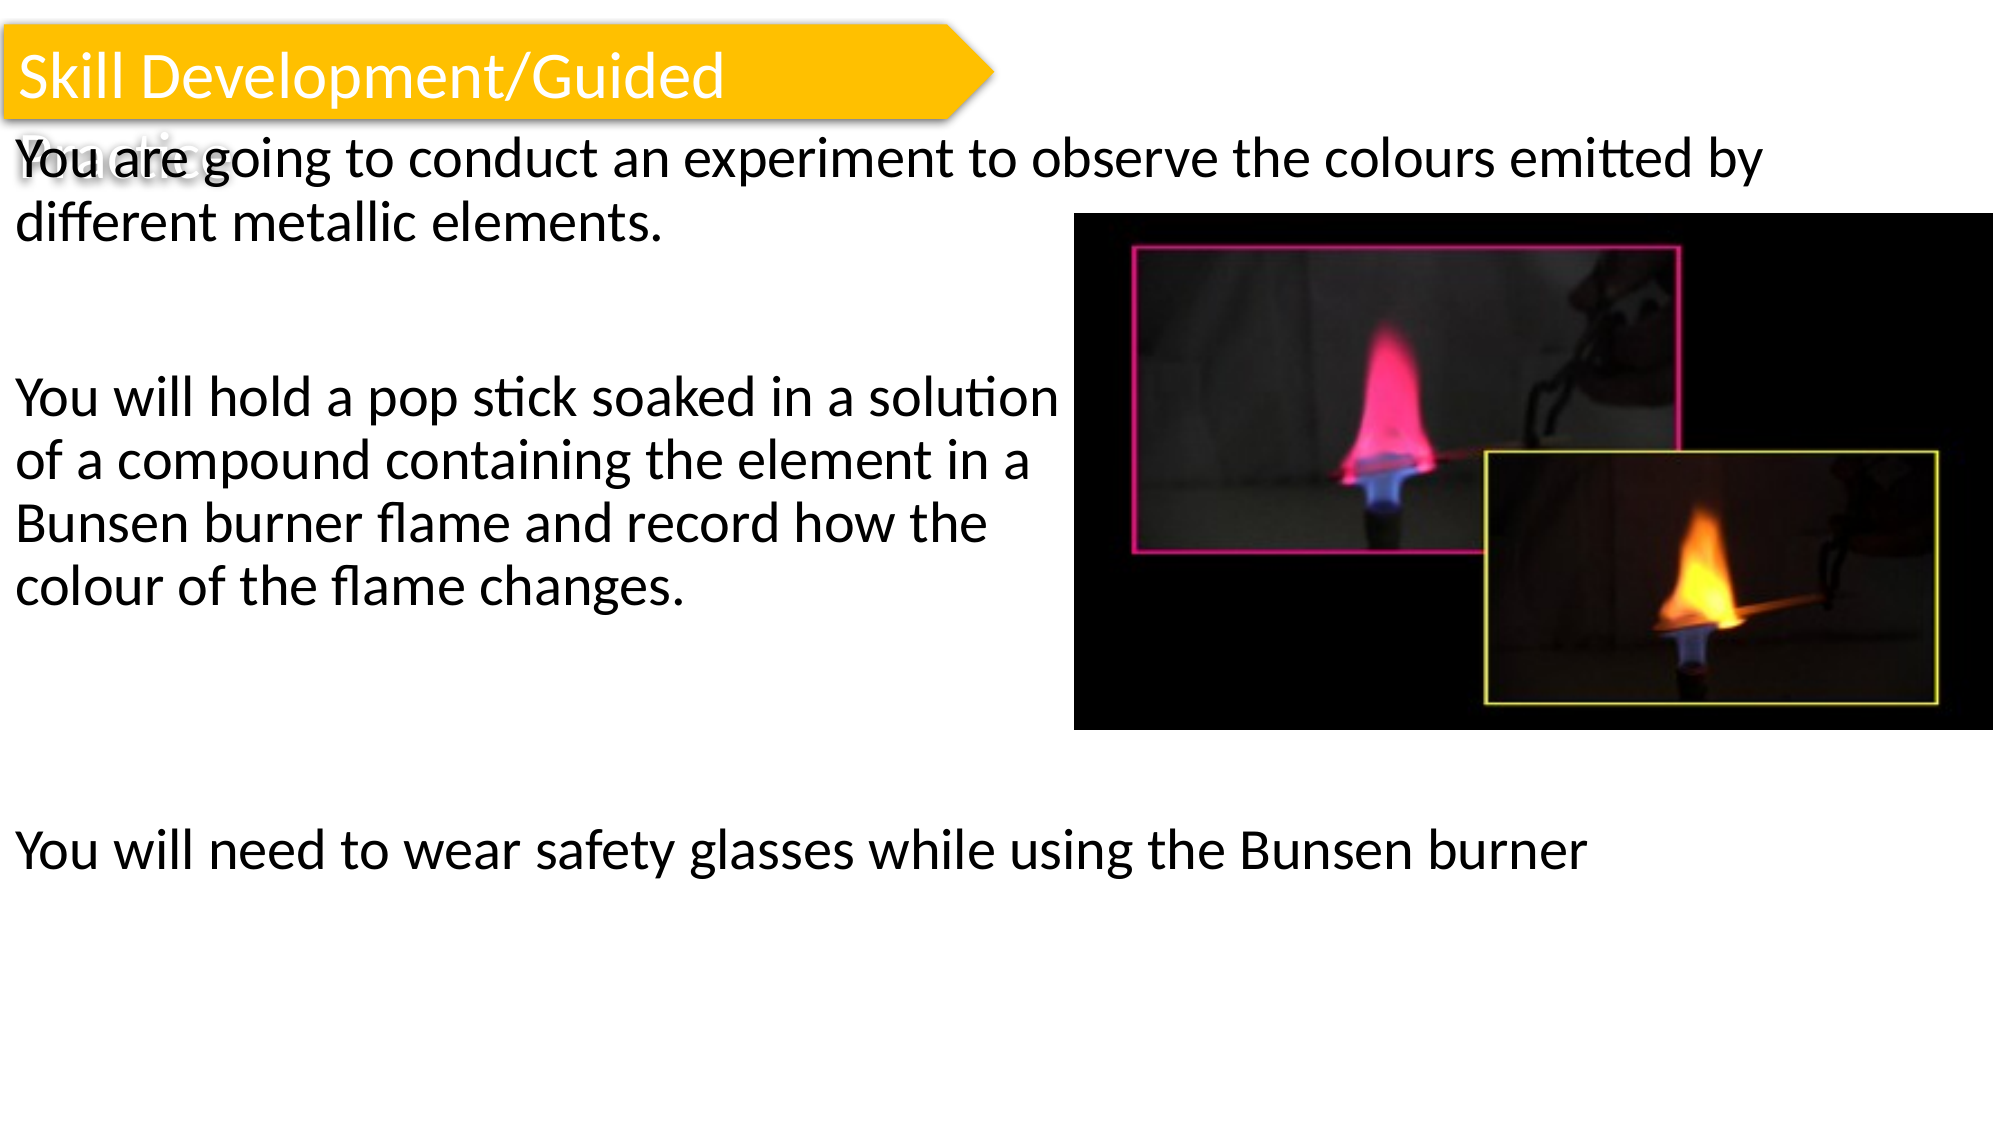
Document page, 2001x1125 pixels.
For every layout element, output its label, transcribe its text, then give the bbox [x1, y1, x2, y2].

text_box You are going to conduct an experiment to observe the colours emitted by different metallic elements. You will hold a pop stick soaked in a solution of a compound containing the element in a Bunsen burner flame and record how the colour of the flame changes. You will need to wear safety glasses while using the Bunsen burner [0, 120, 1932, 1091]
picture [1073, 213, 1993, 730]
text_box Skill Development/Guided Practice [3, 24, 995, 119]
